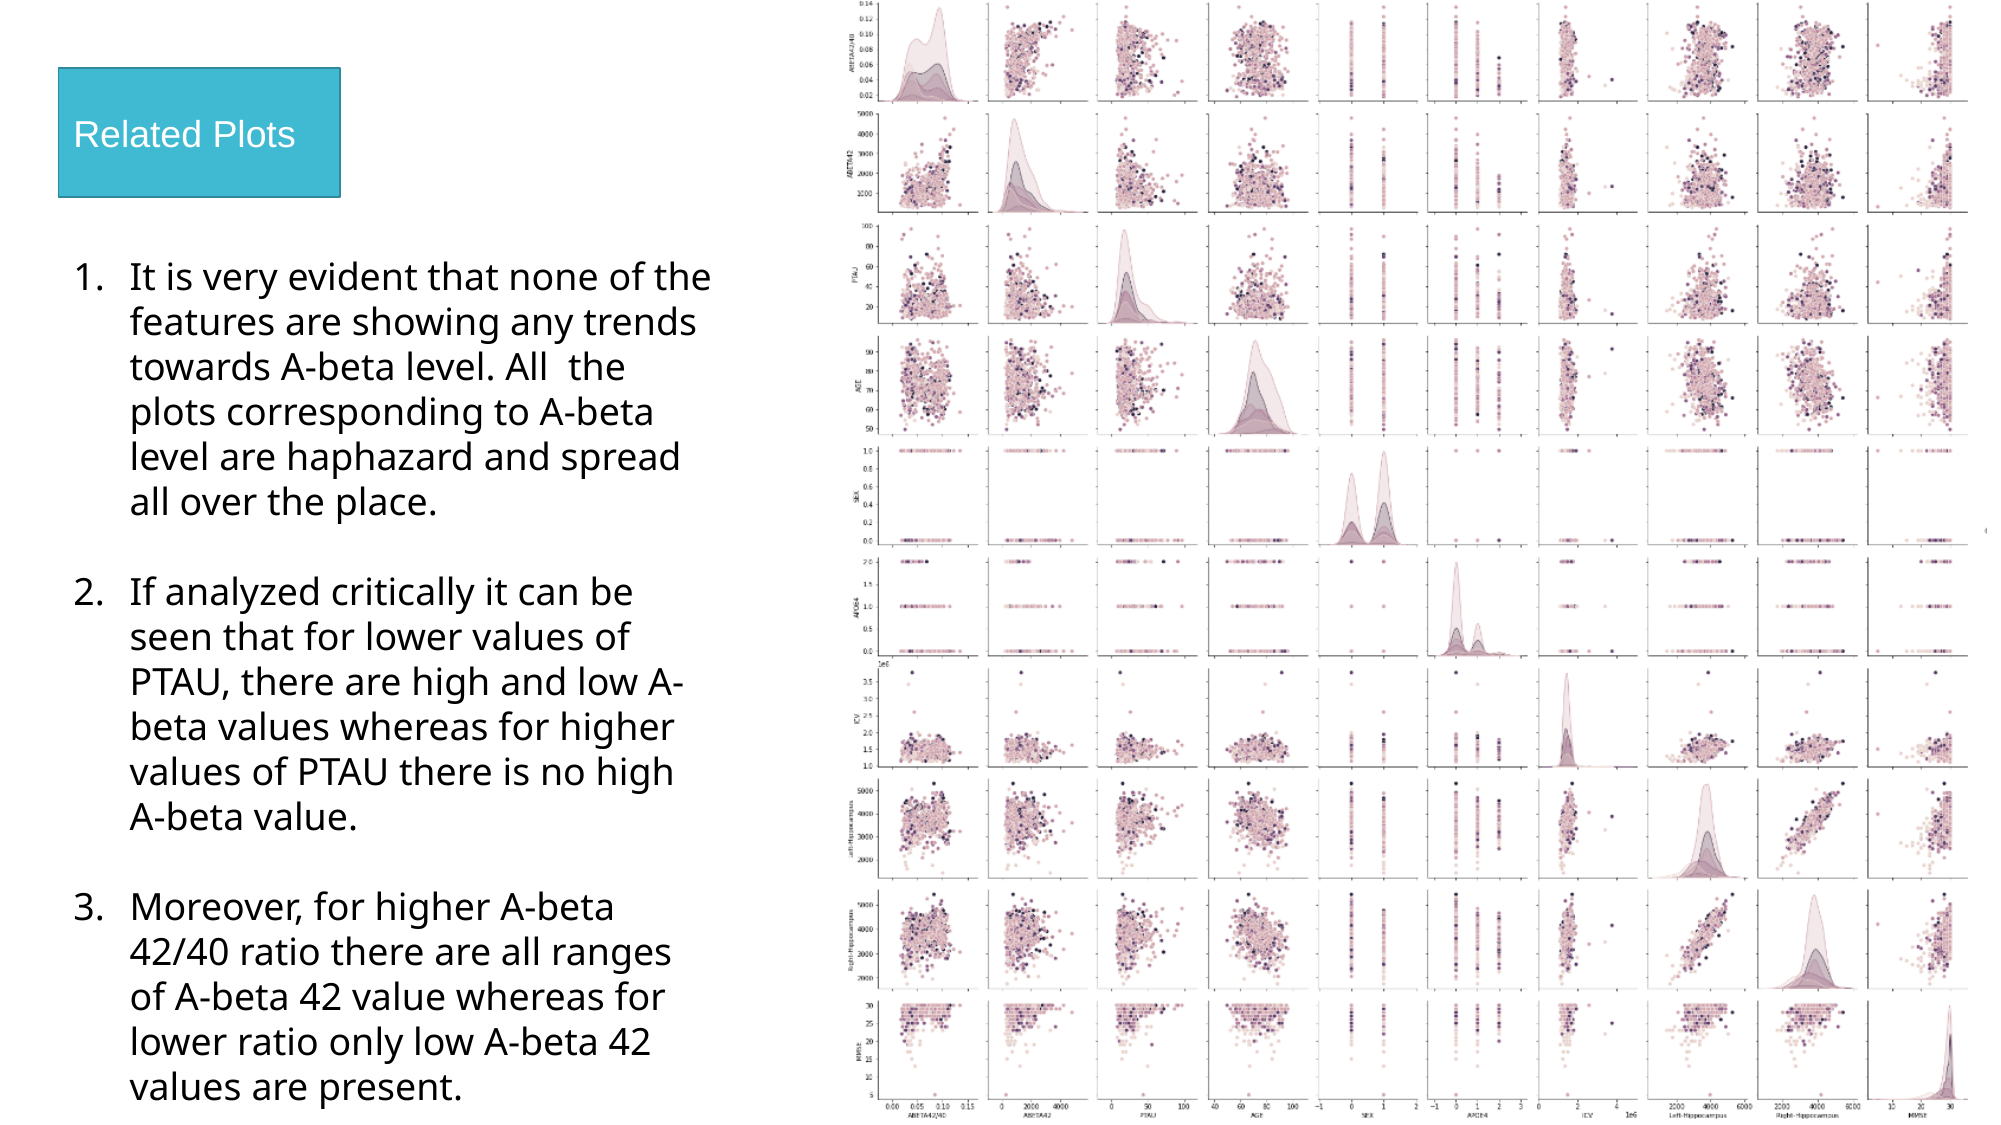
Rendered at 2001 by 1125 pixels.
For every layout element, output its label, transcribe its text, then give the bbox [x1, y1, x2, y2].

picture [838, 0, 1987, 1125]
text_box It is very evident that none of the features are showing any trends towards A-beta level. All the plots corresponding to A-beta level are haphazard and spread all over the place. If analyzed critically it can be seen that for lower values of PTAU, there are high and low A-beta values whereas for higher values of PTAU there is no high A-beta value. Moreover, for higher A-beta 42/40 ratio there are all ranges of A-beta 42 value whereas for lower ratio only low A-beta 42 values are present. [58, 246, 729, 1116]
text_box Related Plots [58, 67, 341, 198]
